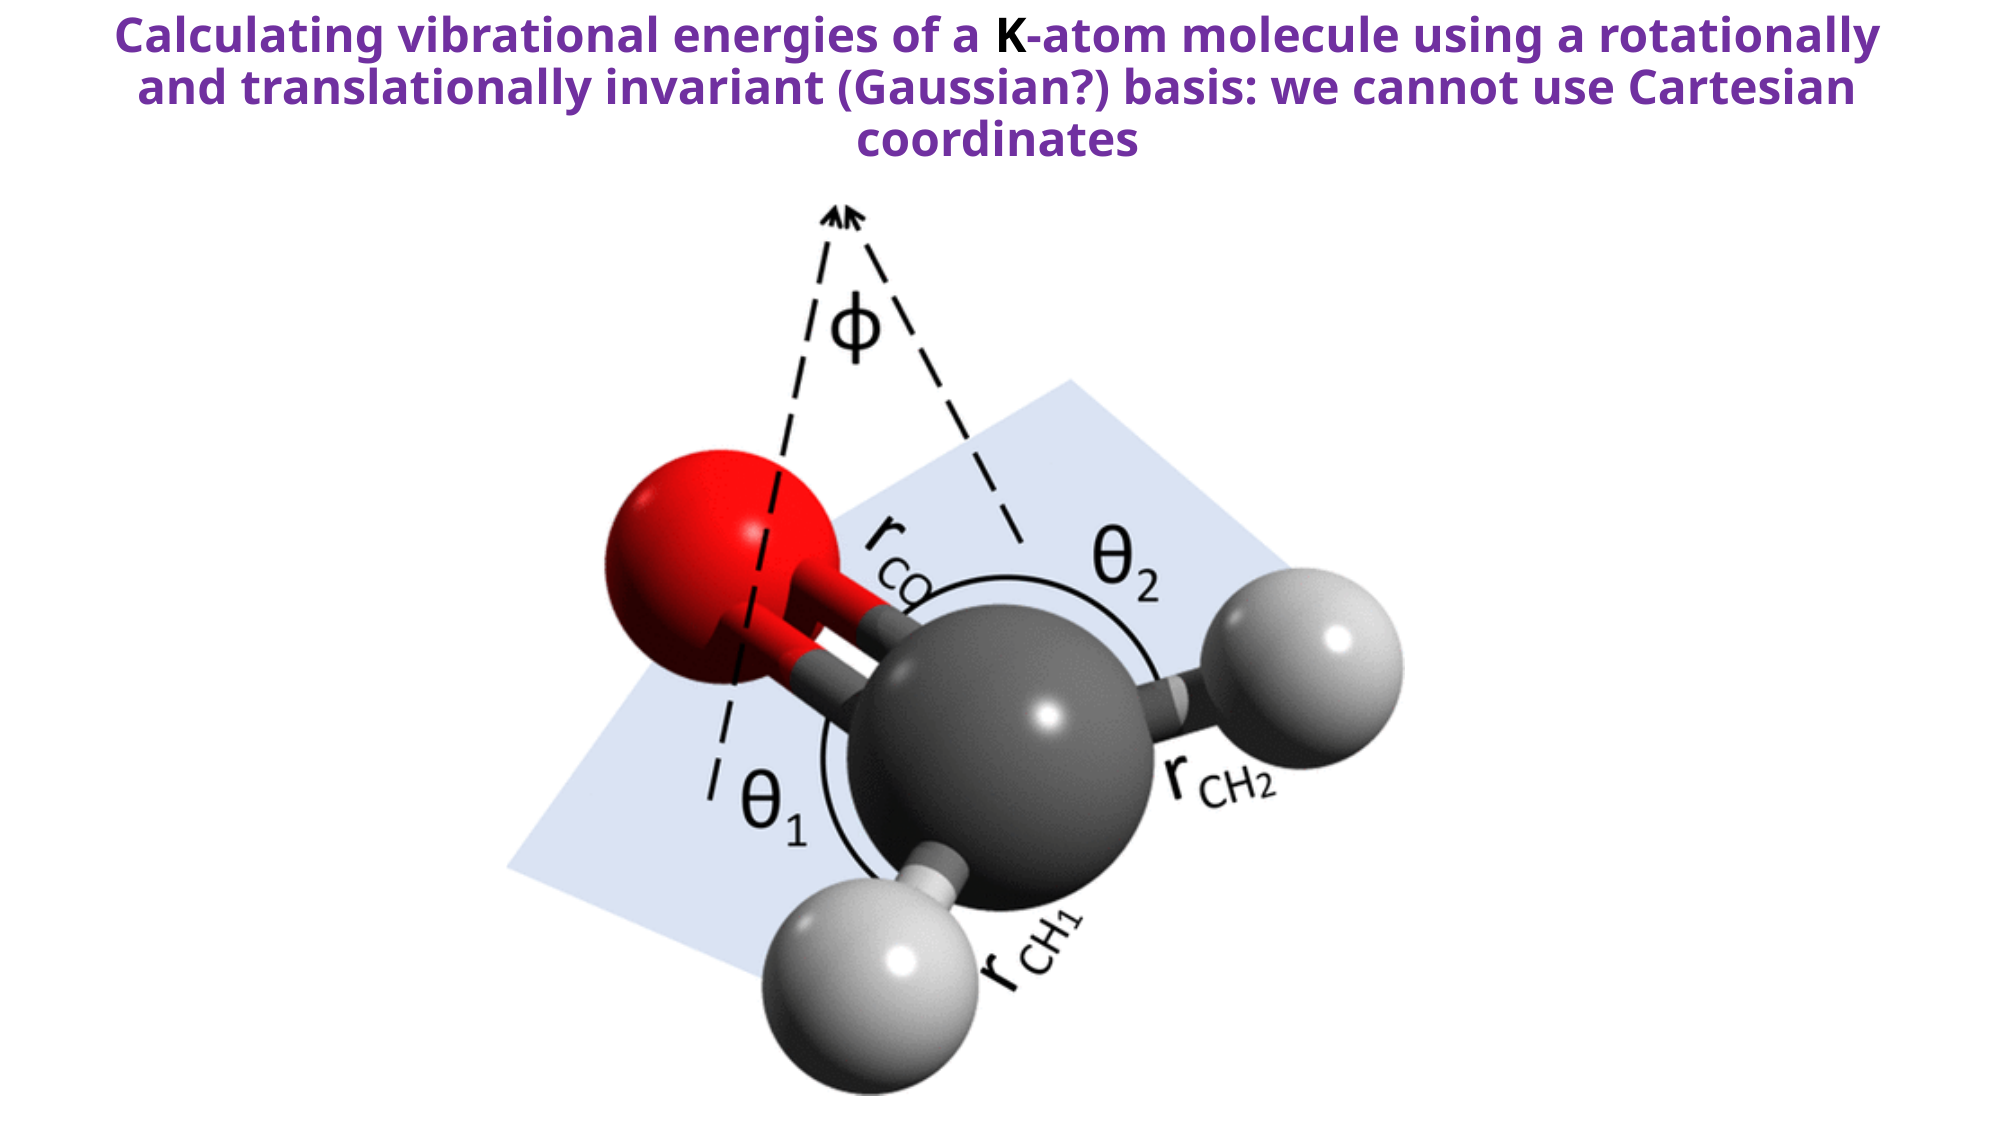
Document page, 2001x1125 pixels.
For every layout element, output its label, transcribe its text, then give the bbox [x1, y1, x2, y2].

title Calculating vibrational energies of a K-atom molecule using a rotationally and translationally invariant (Gaussian?) basis: we cannot use Cartesian coordinates [52, 3, 1944, 175]
picture [506, 204, 1405, 1096]
